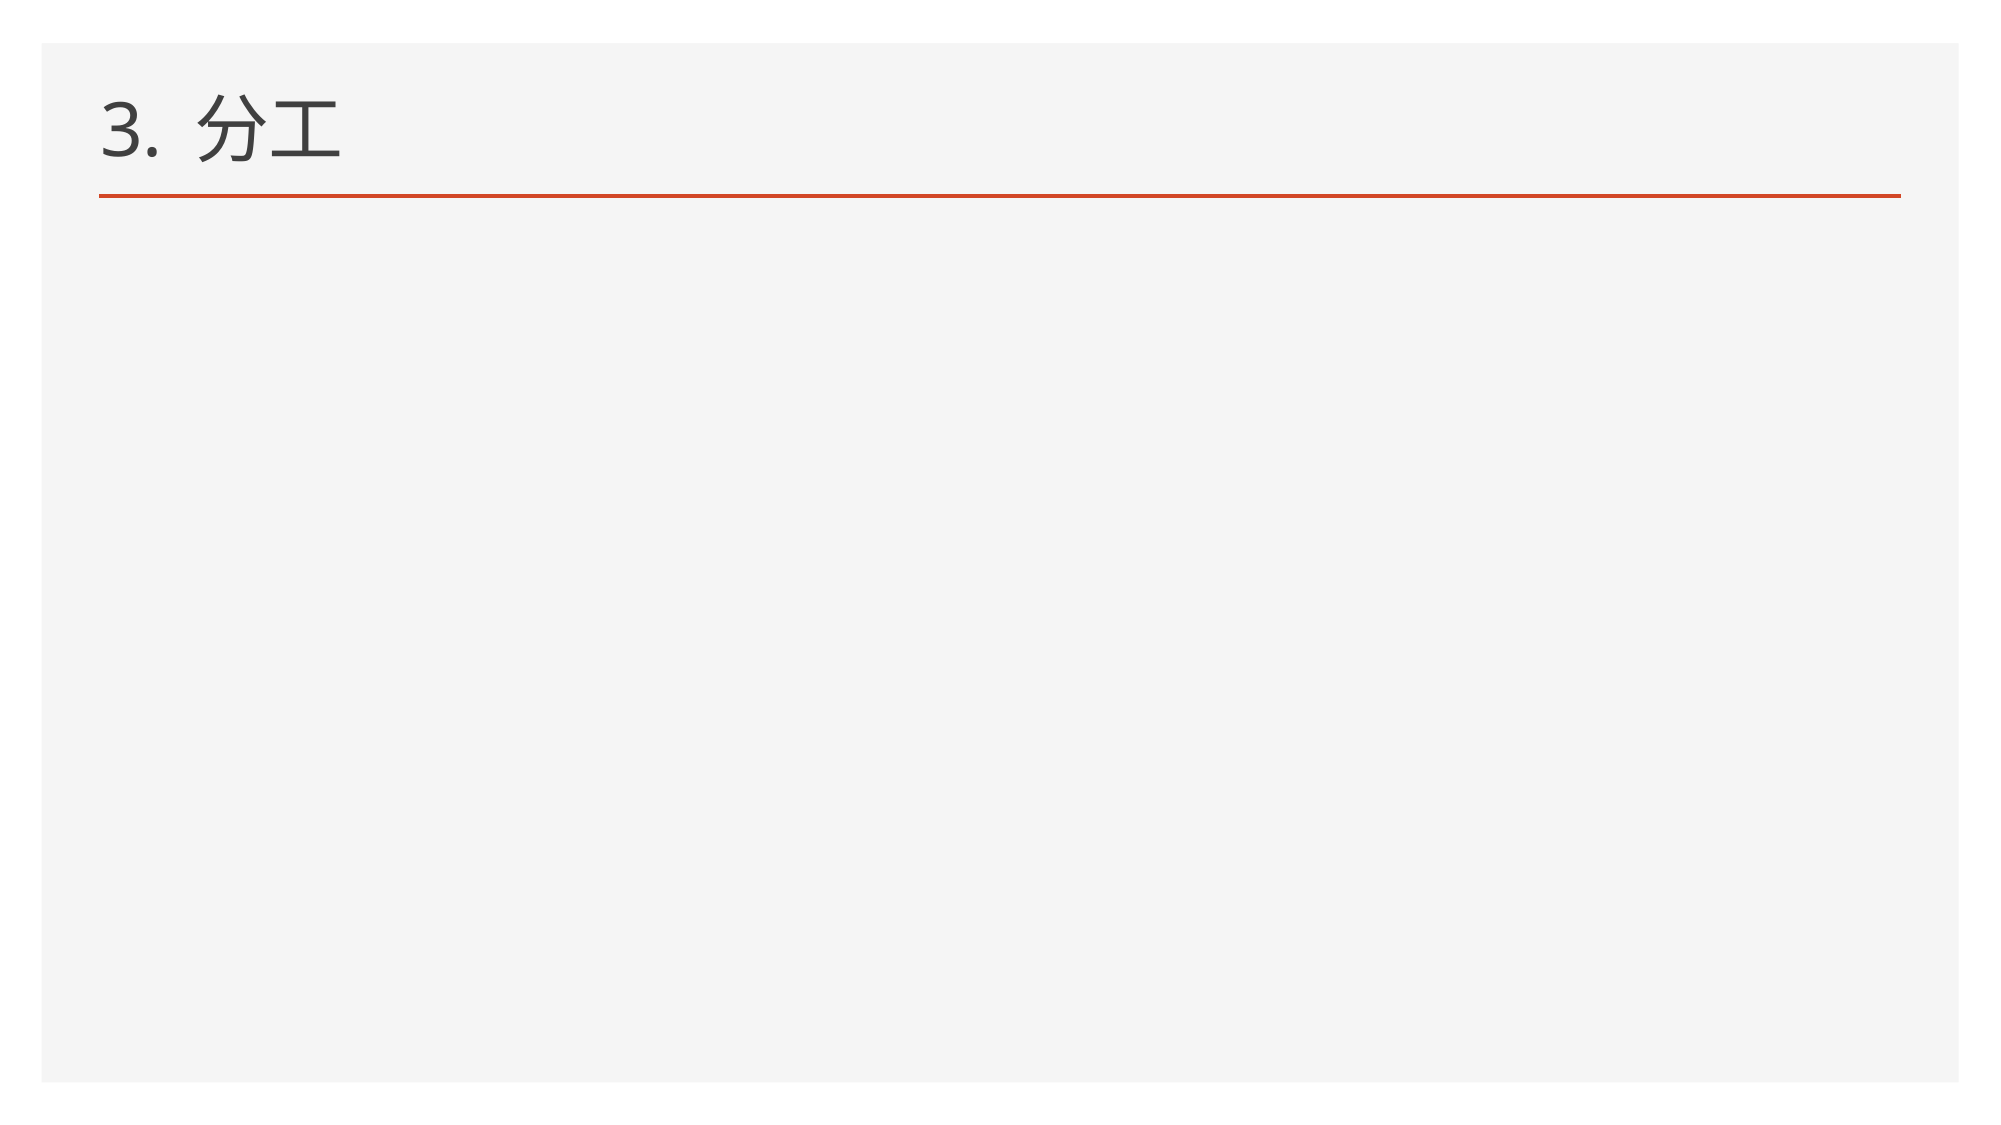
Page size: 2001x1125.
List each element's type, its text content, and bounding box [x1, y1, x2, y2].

title 3. 分工 [85, 73, 1214, 179]
